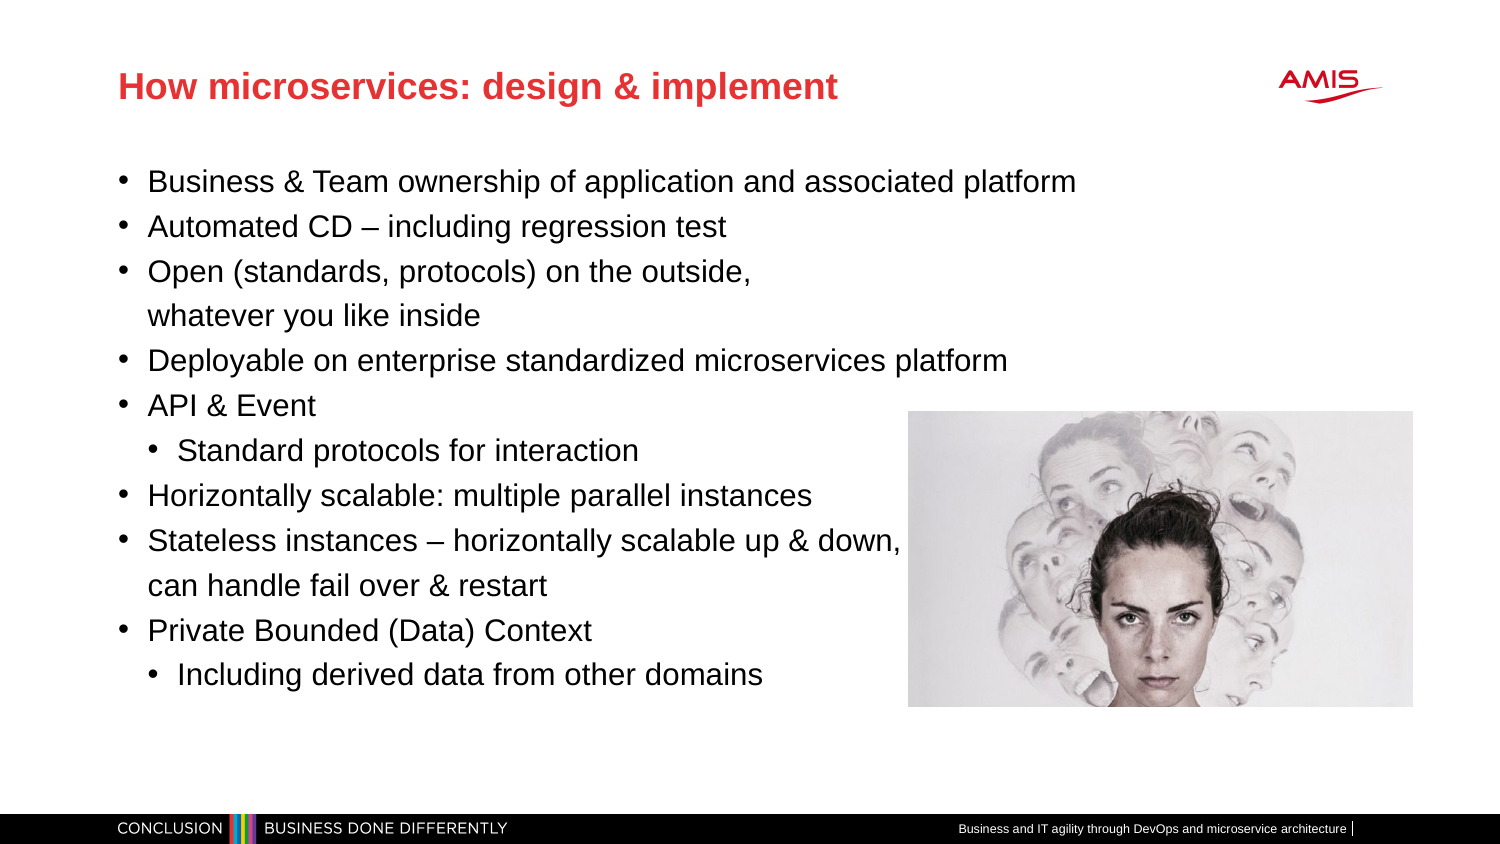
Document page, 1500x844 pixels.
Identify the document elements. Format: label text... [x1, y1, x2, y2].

picture [908, 411, 1413, 707]
picture [239, 814, 1500, 844]
picture [1205, 58, 1388, 106]
picture [0, 814, 236, 844]
list Business & Team ownership of application and associated platform Automated CD – including regression test Open (standards, protocols) on the outside, whatever you like inside Deployable on enterprise standardized microservices platform API & Event Standard protocols for interaction Horizontally scalable: multiple parallel instances Stateless instances – horizontally scalable up & down, can handle fail over & restart Private Bounded (Data) Context Including derived data from other domains [118, 153, 1205, 774]
title How microservices: design & implement [118, 47, 1205, 130]
footer Business and IT agility through DevOps and microservice architecture [814, 820, 1347, 839]
